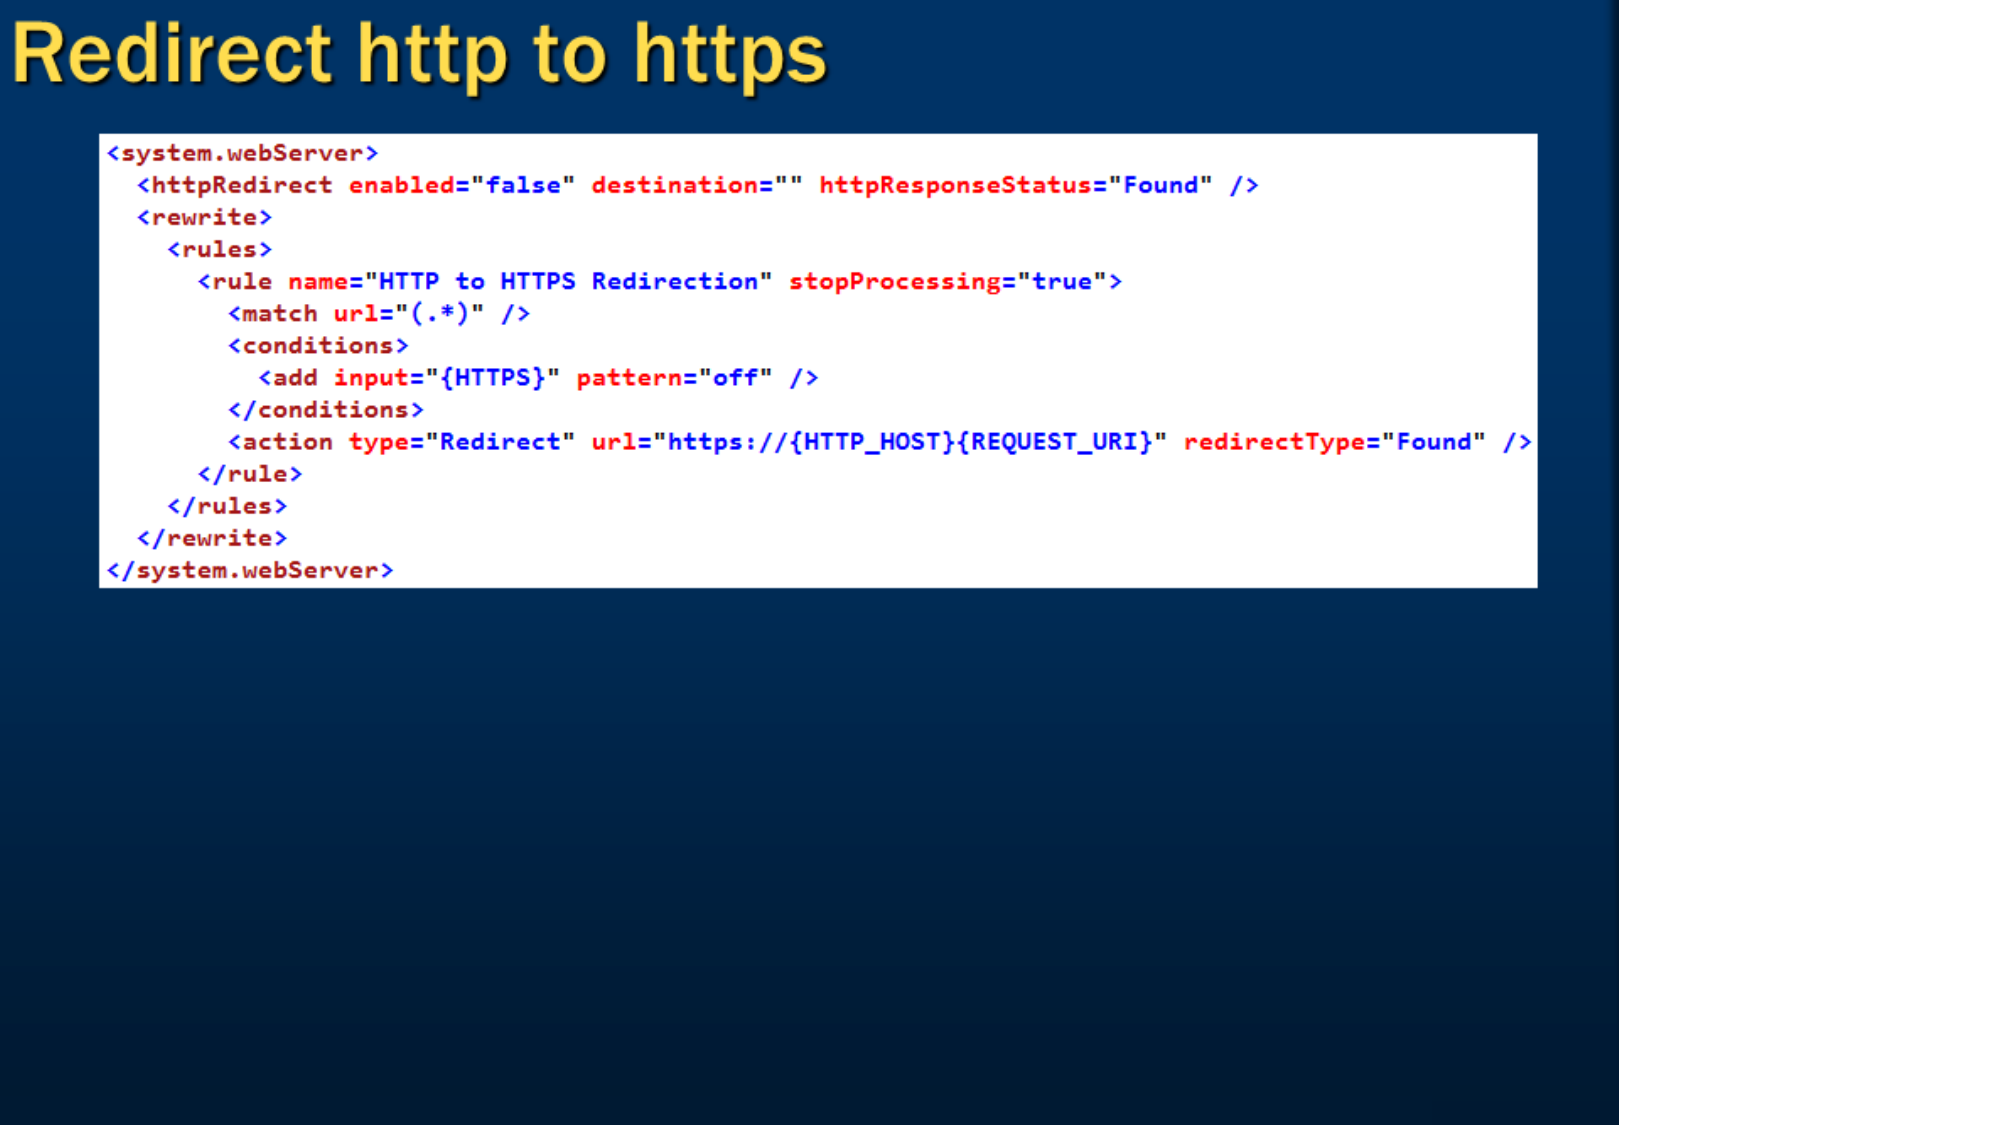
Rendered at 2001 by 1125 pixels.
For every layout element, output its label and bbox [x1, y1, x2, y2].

list [0, 0, 1619, 1125]
